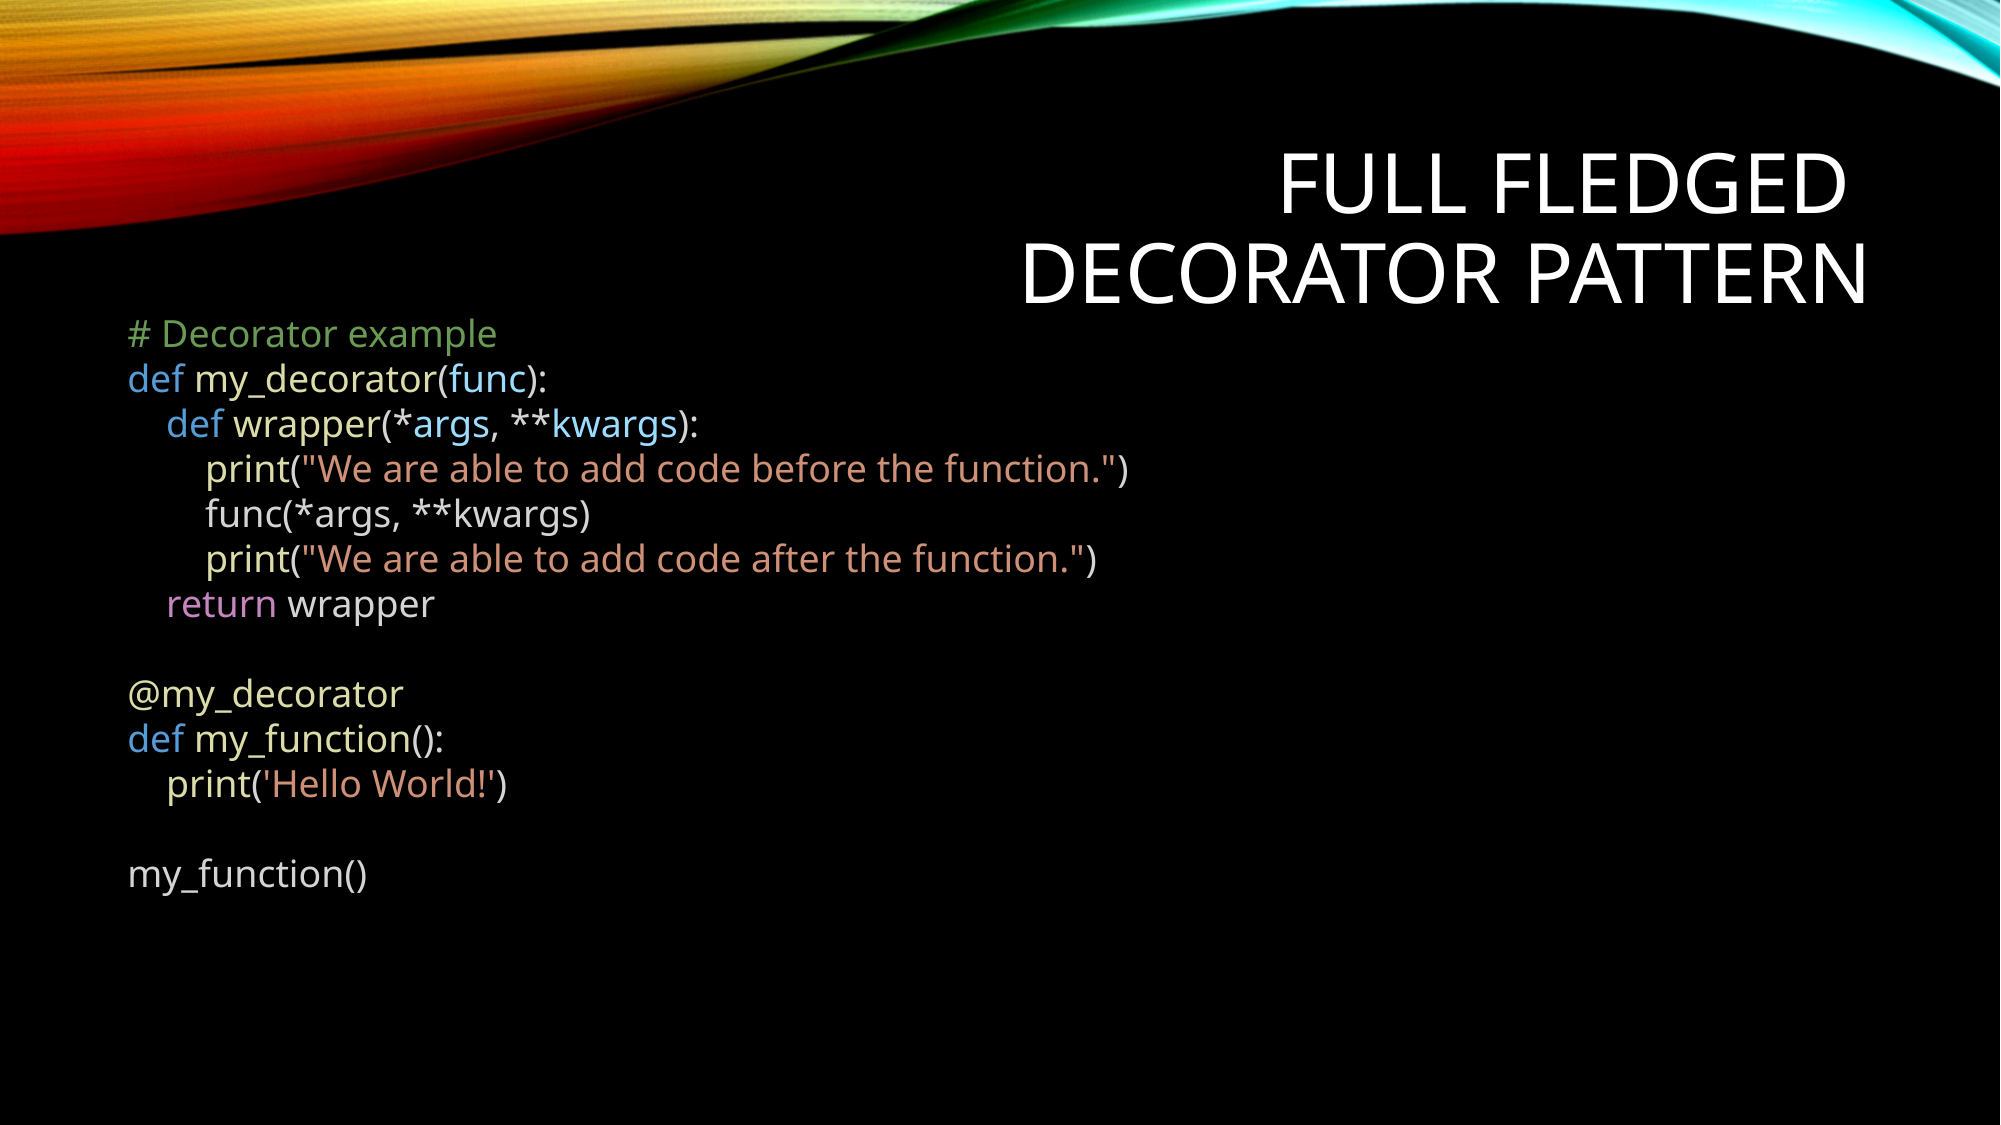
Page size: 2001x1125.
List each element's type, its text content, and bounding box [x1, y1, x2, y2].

text_box # Decorator example def my_decorator(func): def wrapper(*args, **kwargs): print("We are able to add code before the function.") func(*args, **kwargs) print("We are able to add code after the function.") return wrapper @my_decorator def my_function(): print('Hello World!') my_function() [112, 302, 1888, 903]
picture [0, 0, 2000, 237]
text_box Full Fledged Decorator Pattern [474, 125, 1888, 302]
